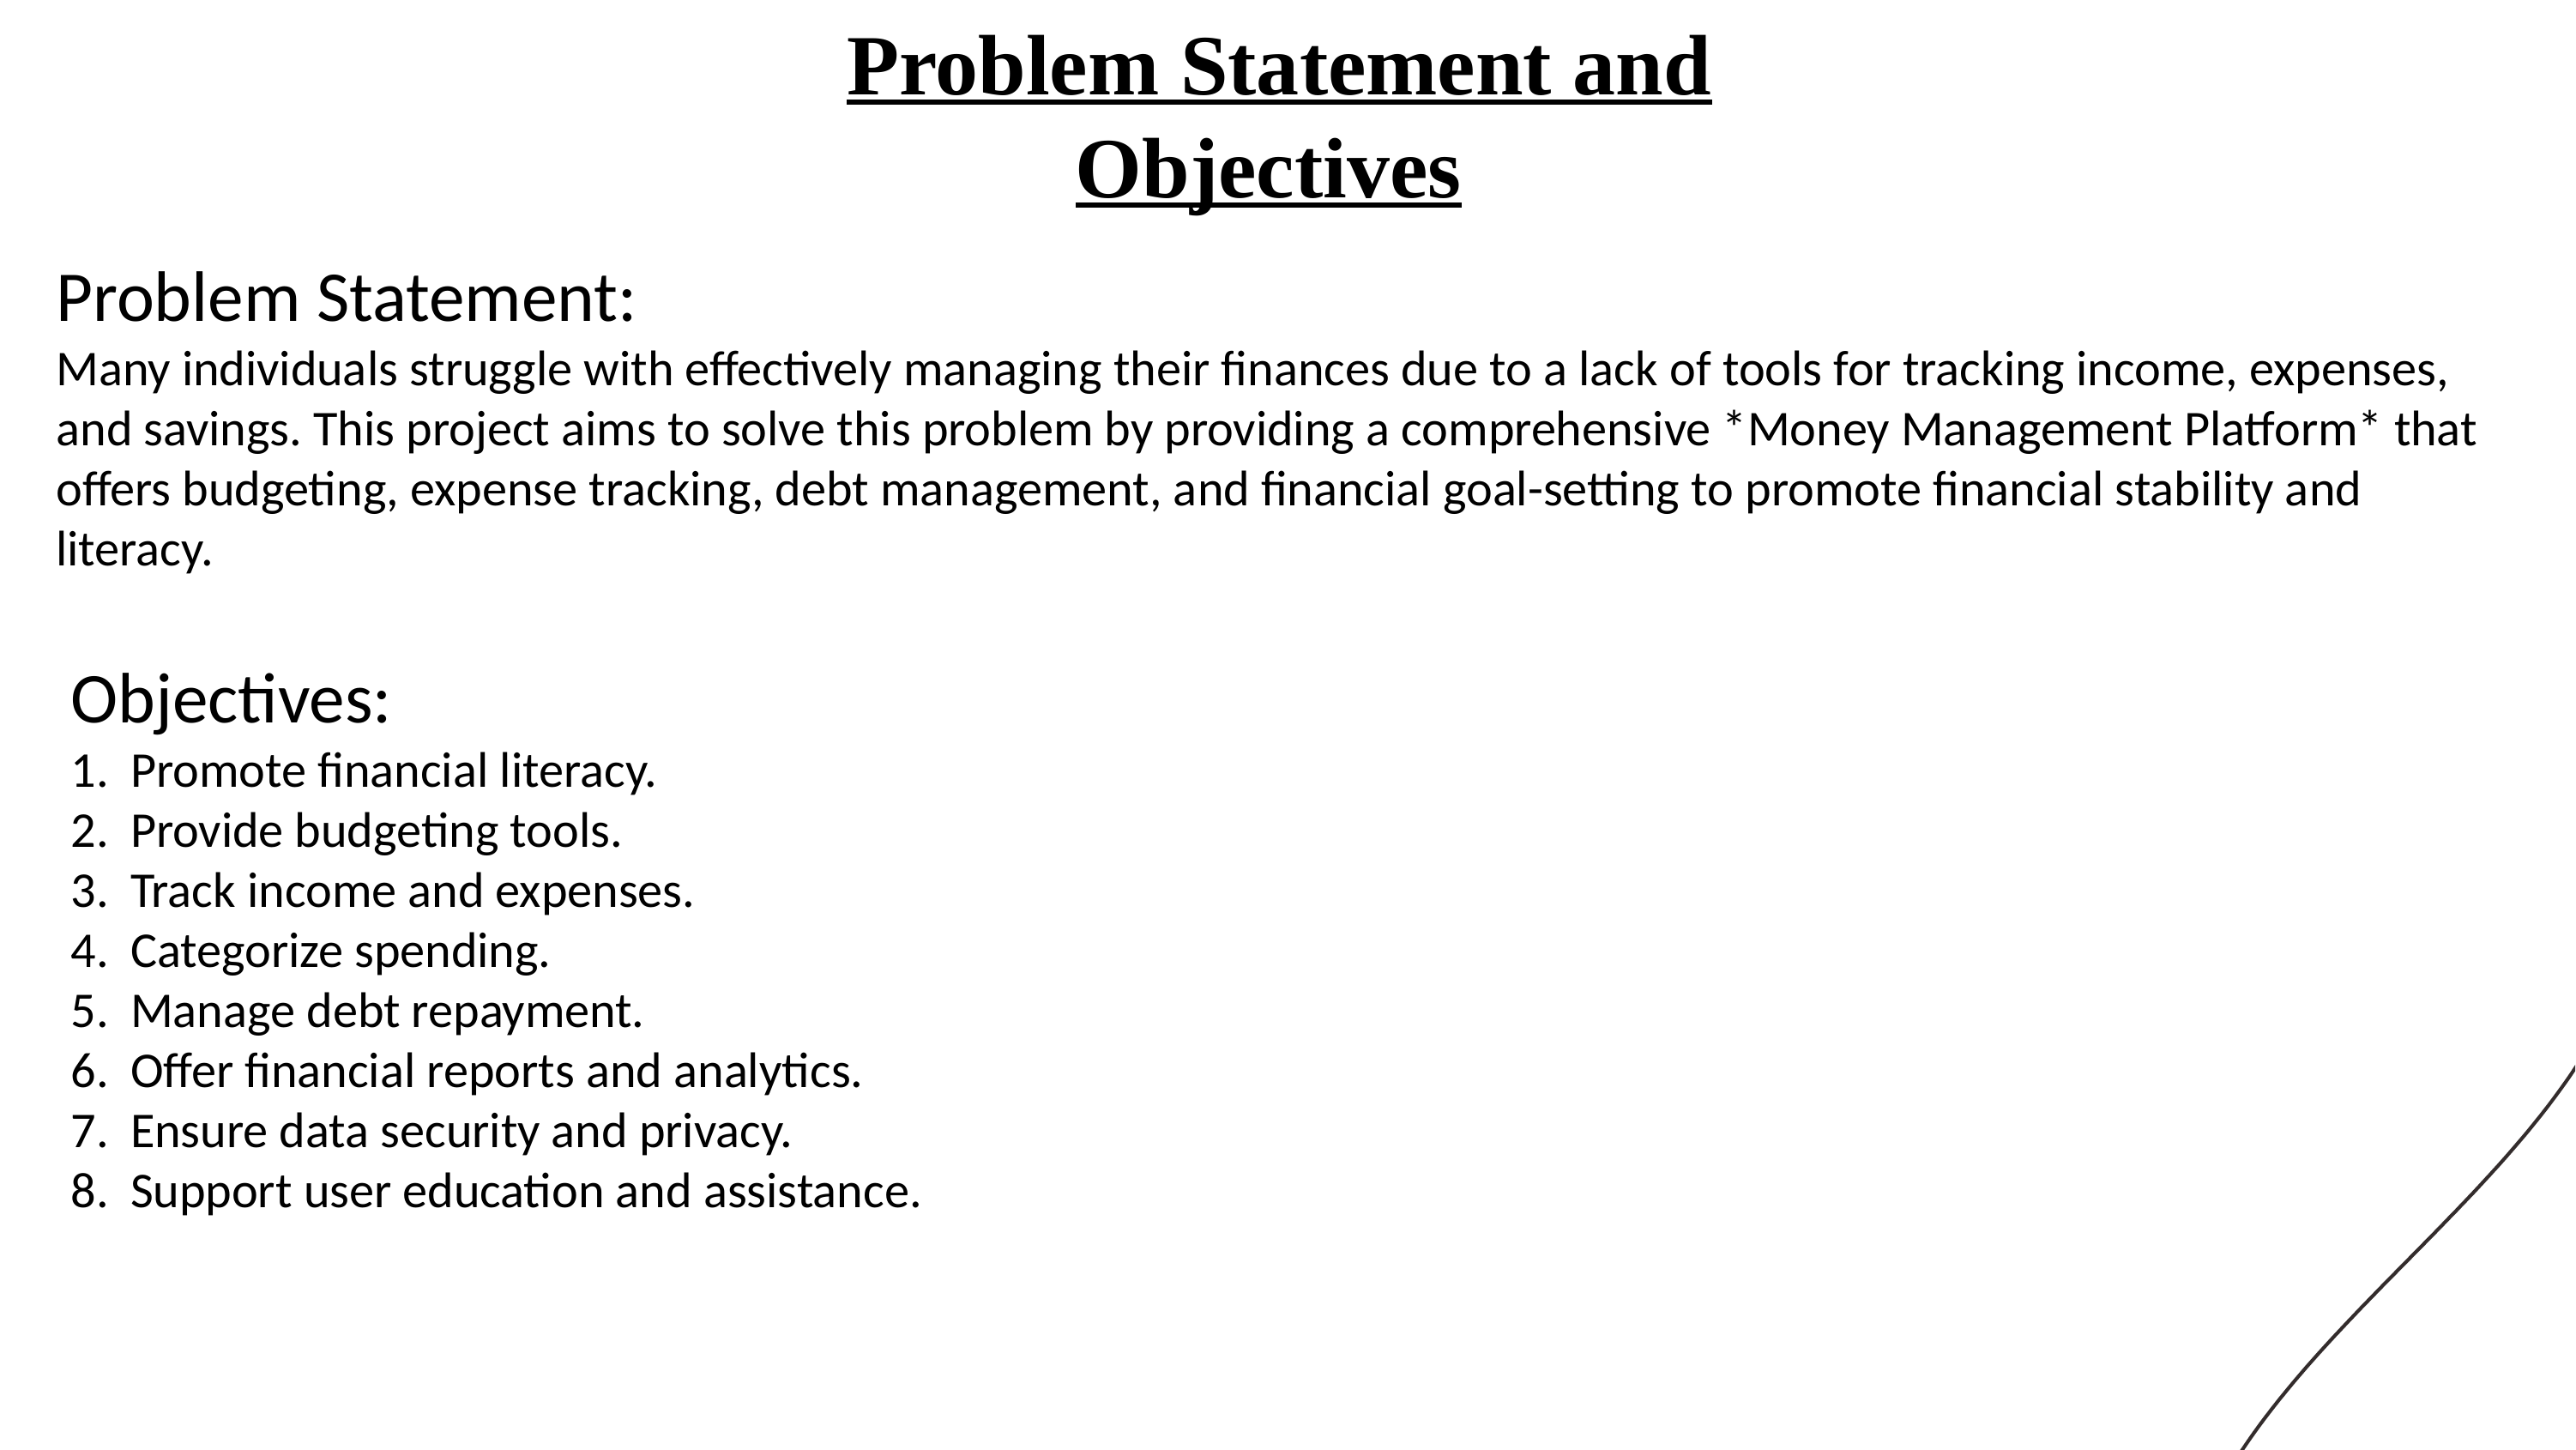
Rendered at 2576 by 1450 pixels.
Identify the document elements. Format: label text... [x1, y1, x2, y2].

text_box Objectives: Promote financial literacy. Provide budgeting tools. Track income and expenses. Categorize spending. Manage debt repayment. Offer financial reports and analytics. Ensure data security and privacy. Support user education and assistance. [57, 645, 1932, 1224]
text_box Problem Statement: Many individuals struggle with effectively managing their finances due to a lack of tools for tracking income, expenses, and savings. This project aims to solve this problem by providing a comprehensive *Money Management Platform* that offers budgeting, expense tracking, debt management, and financial goal-setting to promote financial stability and literacy. [43, 243, 2528, 583]
text_box [2241, 1059, 2576, 1450]
title Problem Statement and Objectives [687, 7, 1870, 243]
